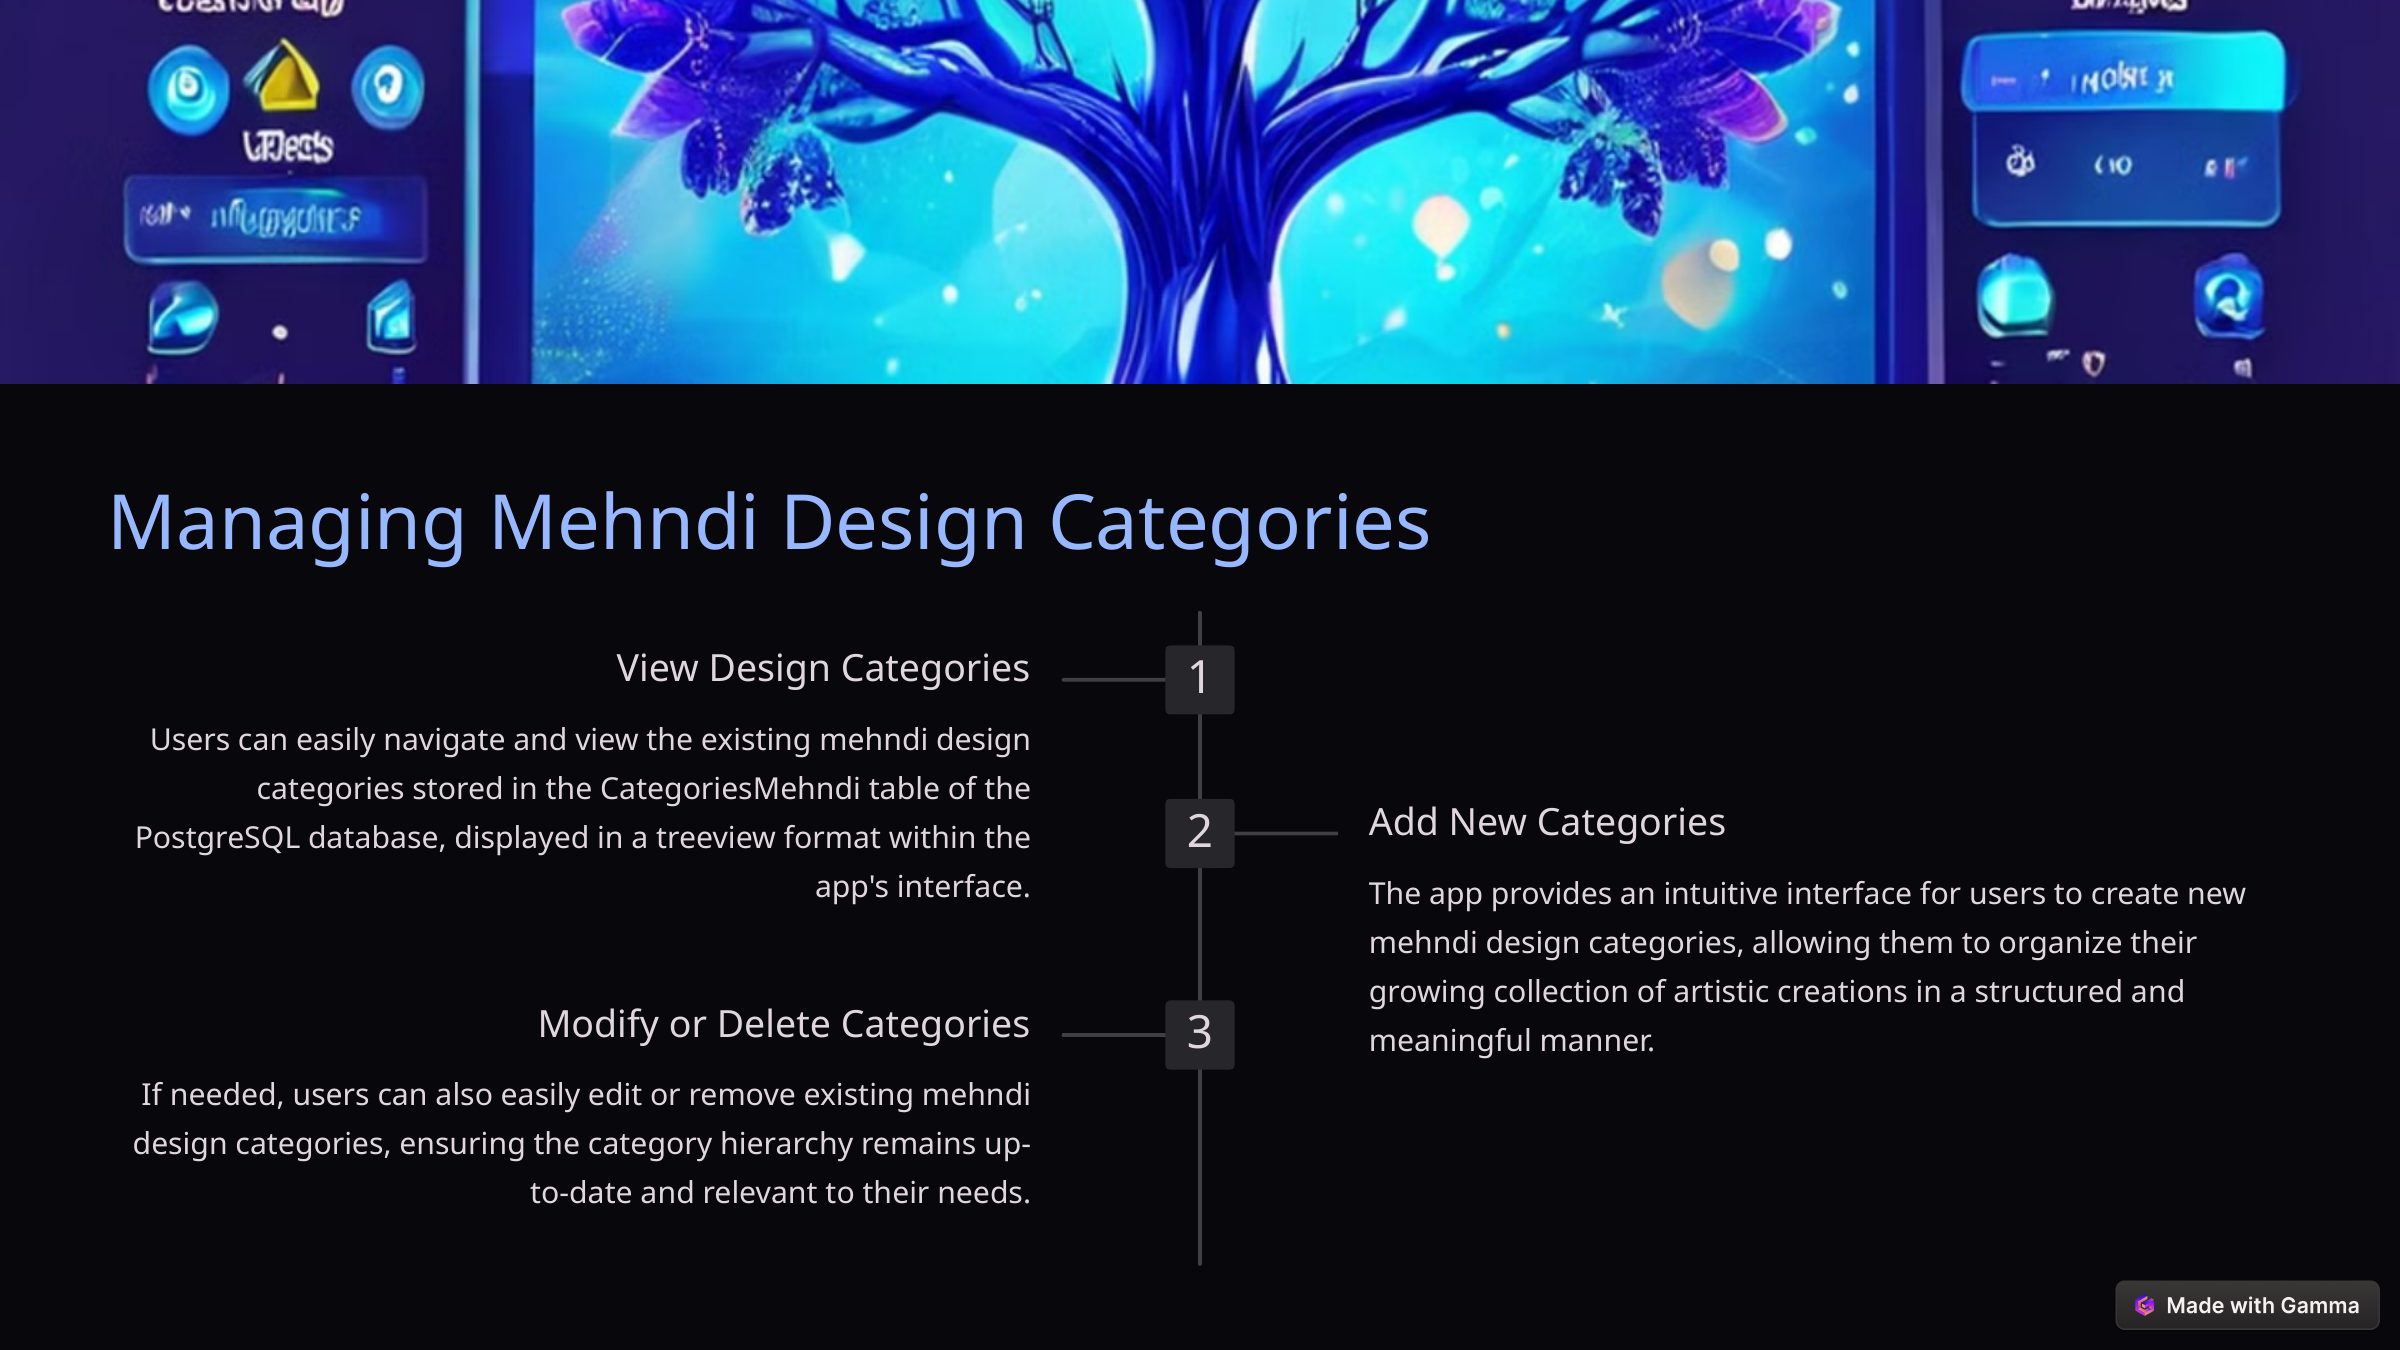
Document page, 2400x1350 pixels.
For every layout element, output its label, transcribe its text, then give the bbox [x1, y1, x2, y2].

text_box Modify or Delete Categories [479, 996, 1031, 1045]
text_box 3 [1185, 1011, 1215, 1059]
text_box [1165, 1000, 1235, 1070]
text_box Managing Mehndi Design Categories [107, 468, 1555, 565]
text_box [1198, 715, 1202, 798]
text_box View Design Categories [562, 641, 1031, 690]
picture [2106, 1271, 2389, 1339]
text_box Add New Categories [1368, 795, 1776, 844]
text_box If needed, users can also easily edit or remove existing mehndi design categories, ensuring the category hierarchy remains up-to-date and relevant to their needs. [107, 1062, 1031, 1211]
text_box [1235, 831, 1339, 836]
text_box [1198, 869, 1202, 1000]
picture [0, 0, 2400, 385]
text_box [1061, 677, 1165, 682]
text_box 2 [1185, 810, 1215, 857]
text_box [1198, 1070, 1202, 1266]
picture [1588, 380, 1600, 385]
text_box [1165, 645, 1235, 715]
text_box [1165, 798, 1235, 869]
text_box Users can easily navigate and view the existing mehndi design categories stored in the CategoriesMehndi table of the PostgreSQL database, displayed in a treeview format within the app's interface. [107, 707, 1031, 905]
text_box 1 [1190, 656, 1210, 703]
picture [1774, 281, 1780, 293]
text_box [1061, 1033, 1165, 1037]
text_box The app provides an intuitive interface for users to create new mehndi design categories, allowing them to organize their growing collection of artistic creations in a structured and meaningful manner. [1369, 861, 2293, 1058]
text_box [1198, 610, 1202, 645]
